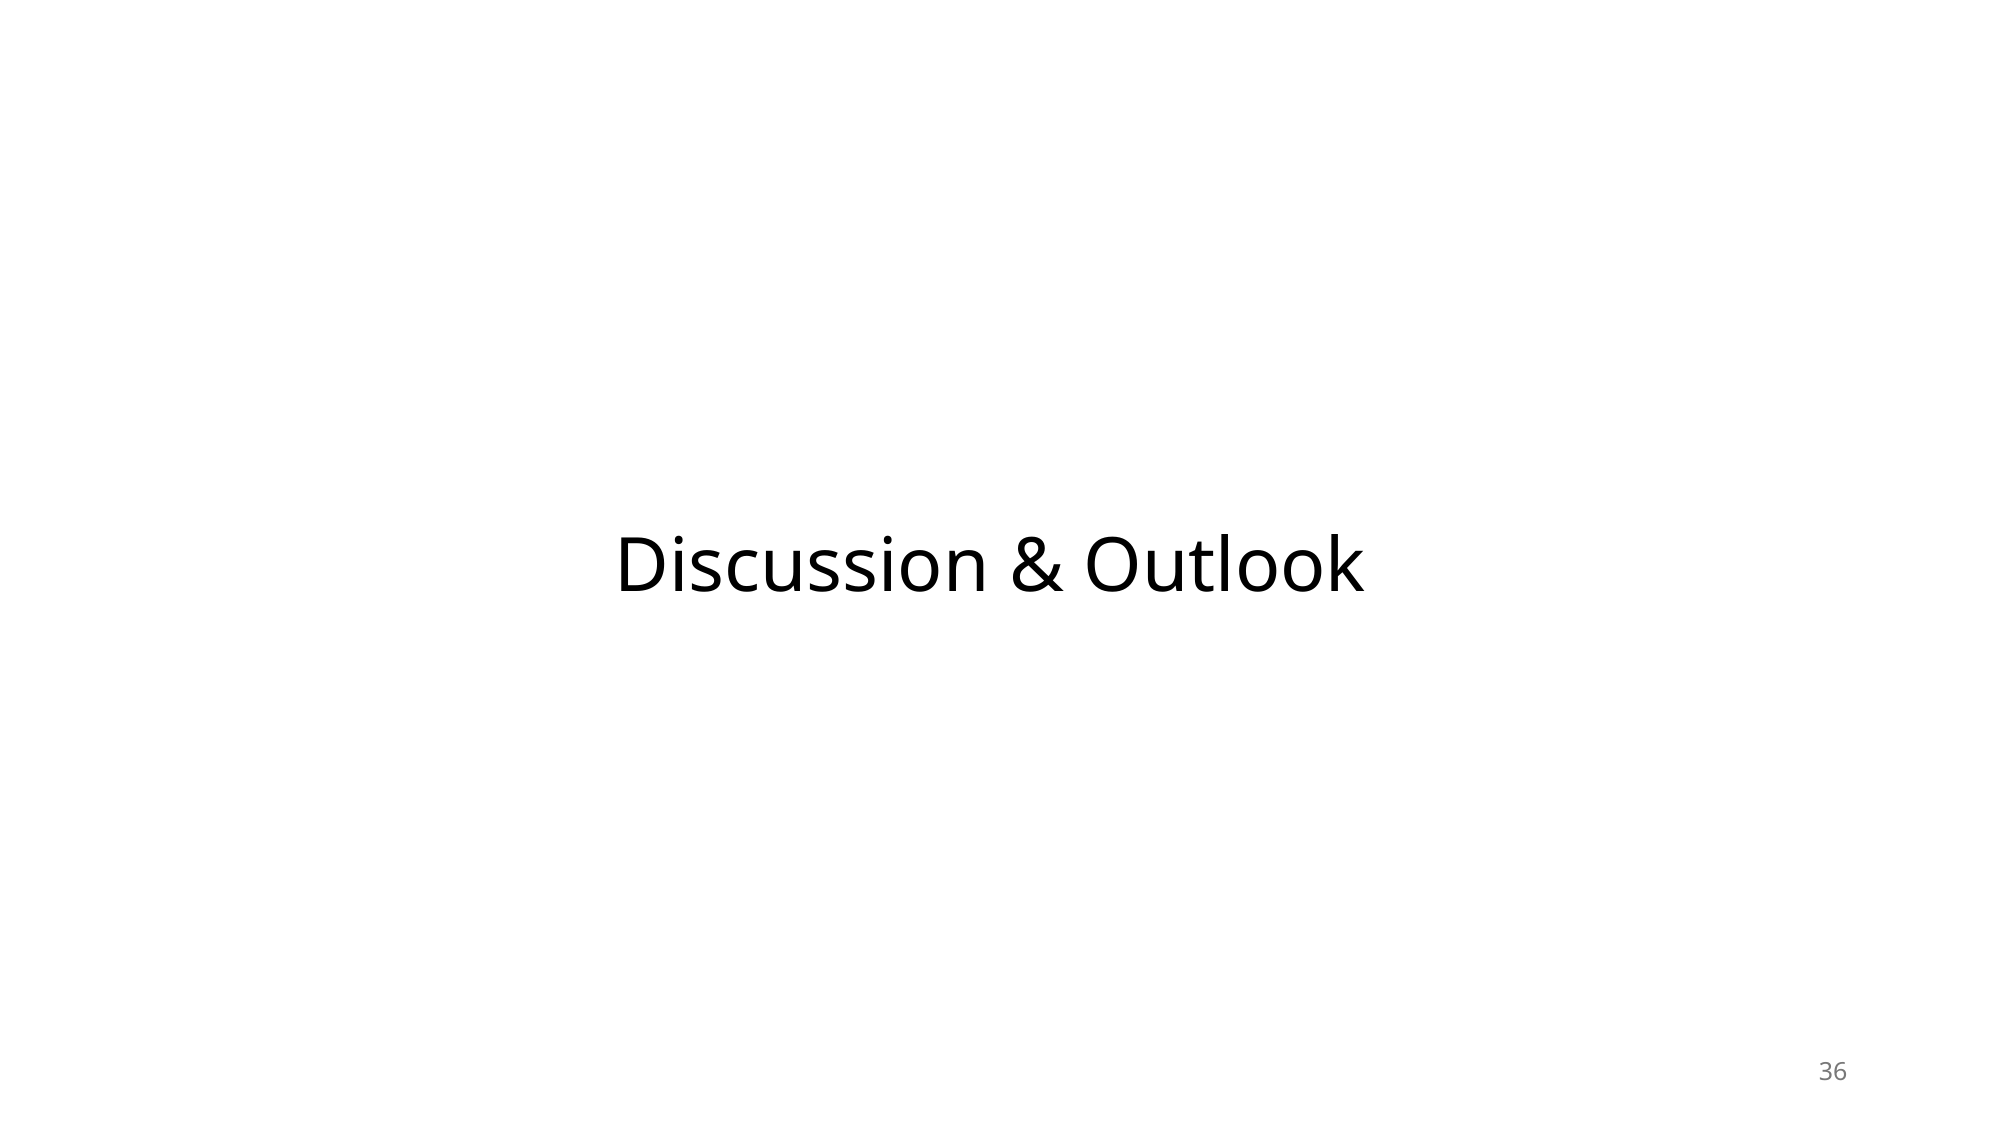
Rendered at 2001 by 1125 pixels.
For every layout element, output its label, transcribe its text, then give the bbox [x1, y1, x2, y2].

text_box Discussion & Outlook [599, 509, 1401, 615]
slide_number 36 [1412, 1042, 1863, 1103]
